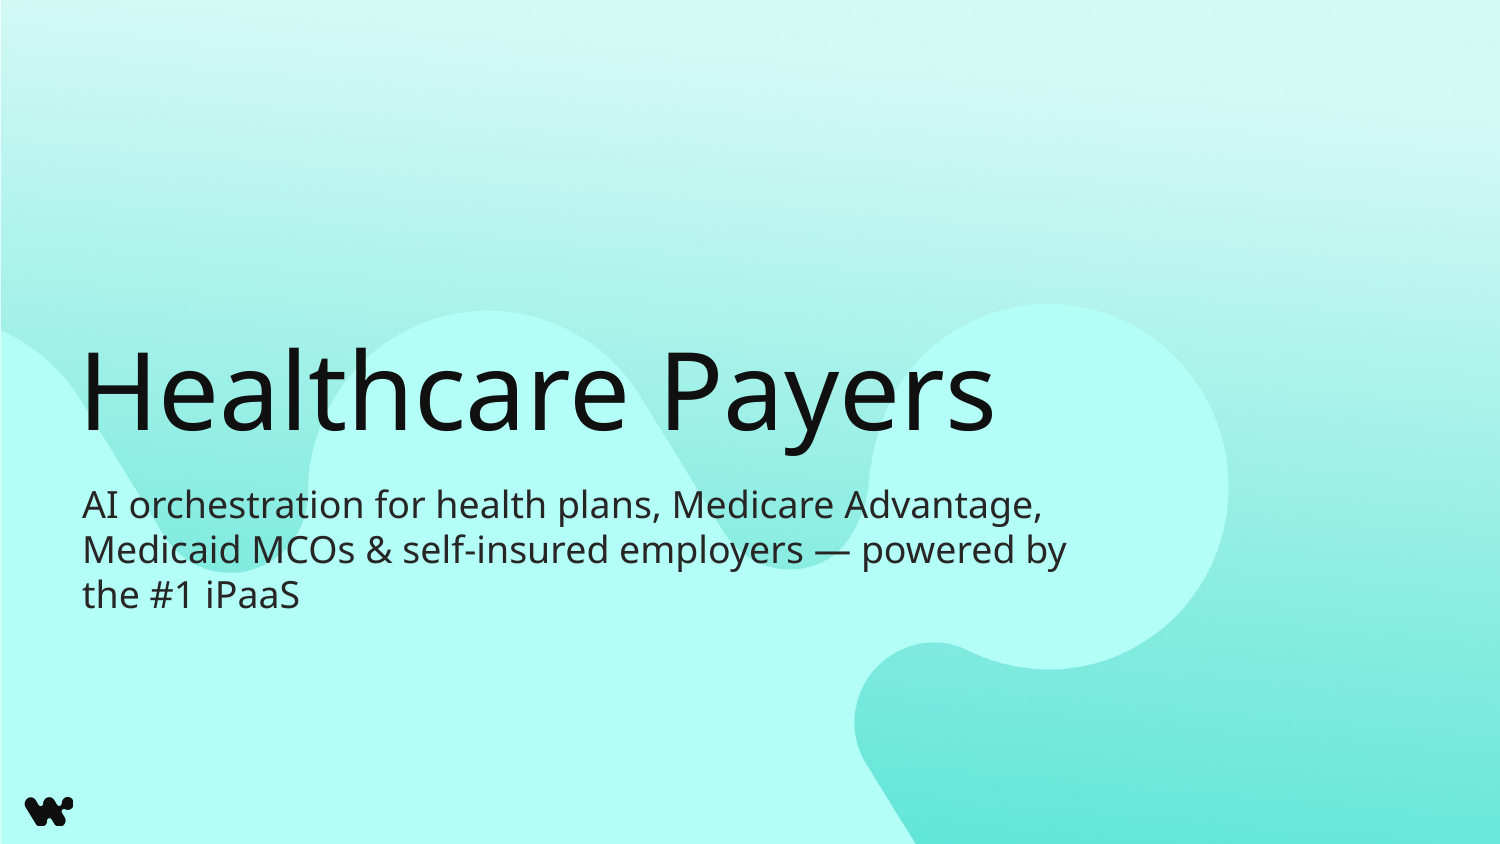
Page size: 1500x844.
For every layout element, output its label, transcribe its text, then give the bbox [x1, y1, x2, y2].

text_box AI orchestration for health plans, Medicare Advantage, Medicaid MCOs & self-insured employers — powered by the #1 iPaaS [67, 465, 1138, 666]
picture [0, 0, 1500, 844]
title Healthcare Payers [78, 337, 1378, 479]
